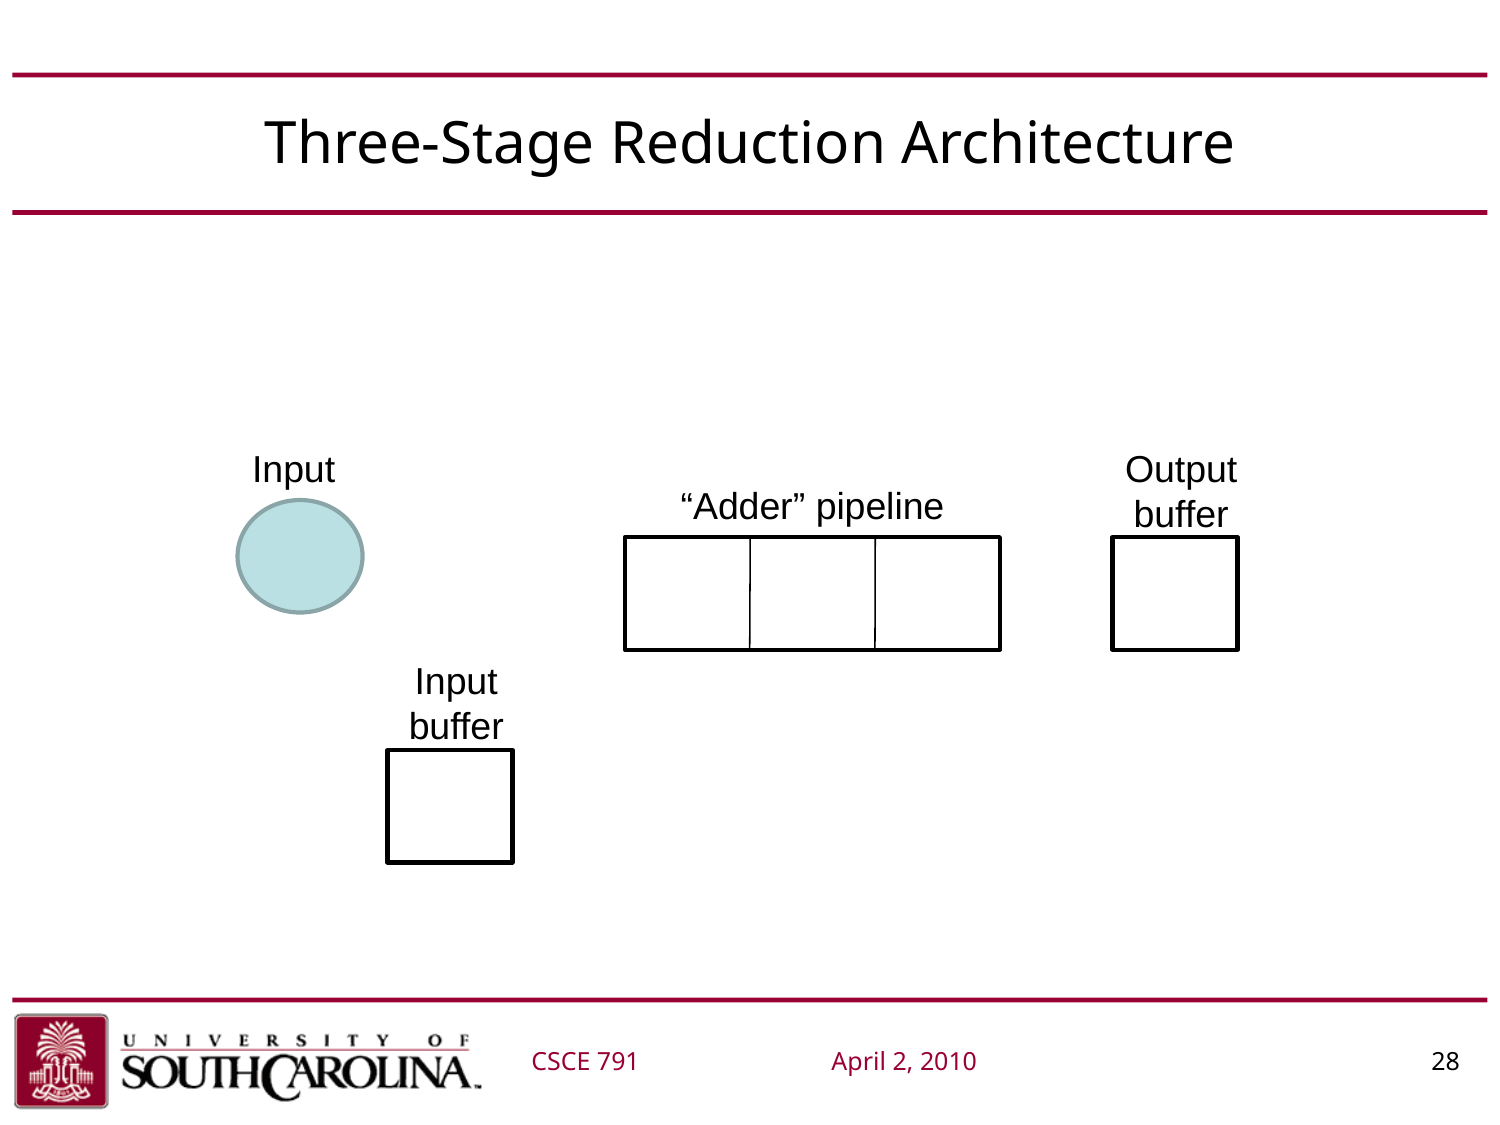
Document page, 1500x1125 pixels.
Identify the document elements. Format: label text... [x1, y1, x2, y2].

text_box [623, 535, 1002, 652]
text_box “Adder” pipeline [612, 474, 1013, 535]
text_box Output buffer [1099, 437, 1263, 543]
text_box Input buffer [374, 649, 538, 755]
text_box [235, 498, 365, 615]
title Three-Stage Reduction Architecture [74, 74, 1426, 206]
text_box Input [212, 437, 375, 498]
text_box [385, 755, 515, 865]
picture [12, 1012, 488, 1112]
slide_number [424, 1037, 1476, 1088]
text_box [1110, 543, 1240, 652]
